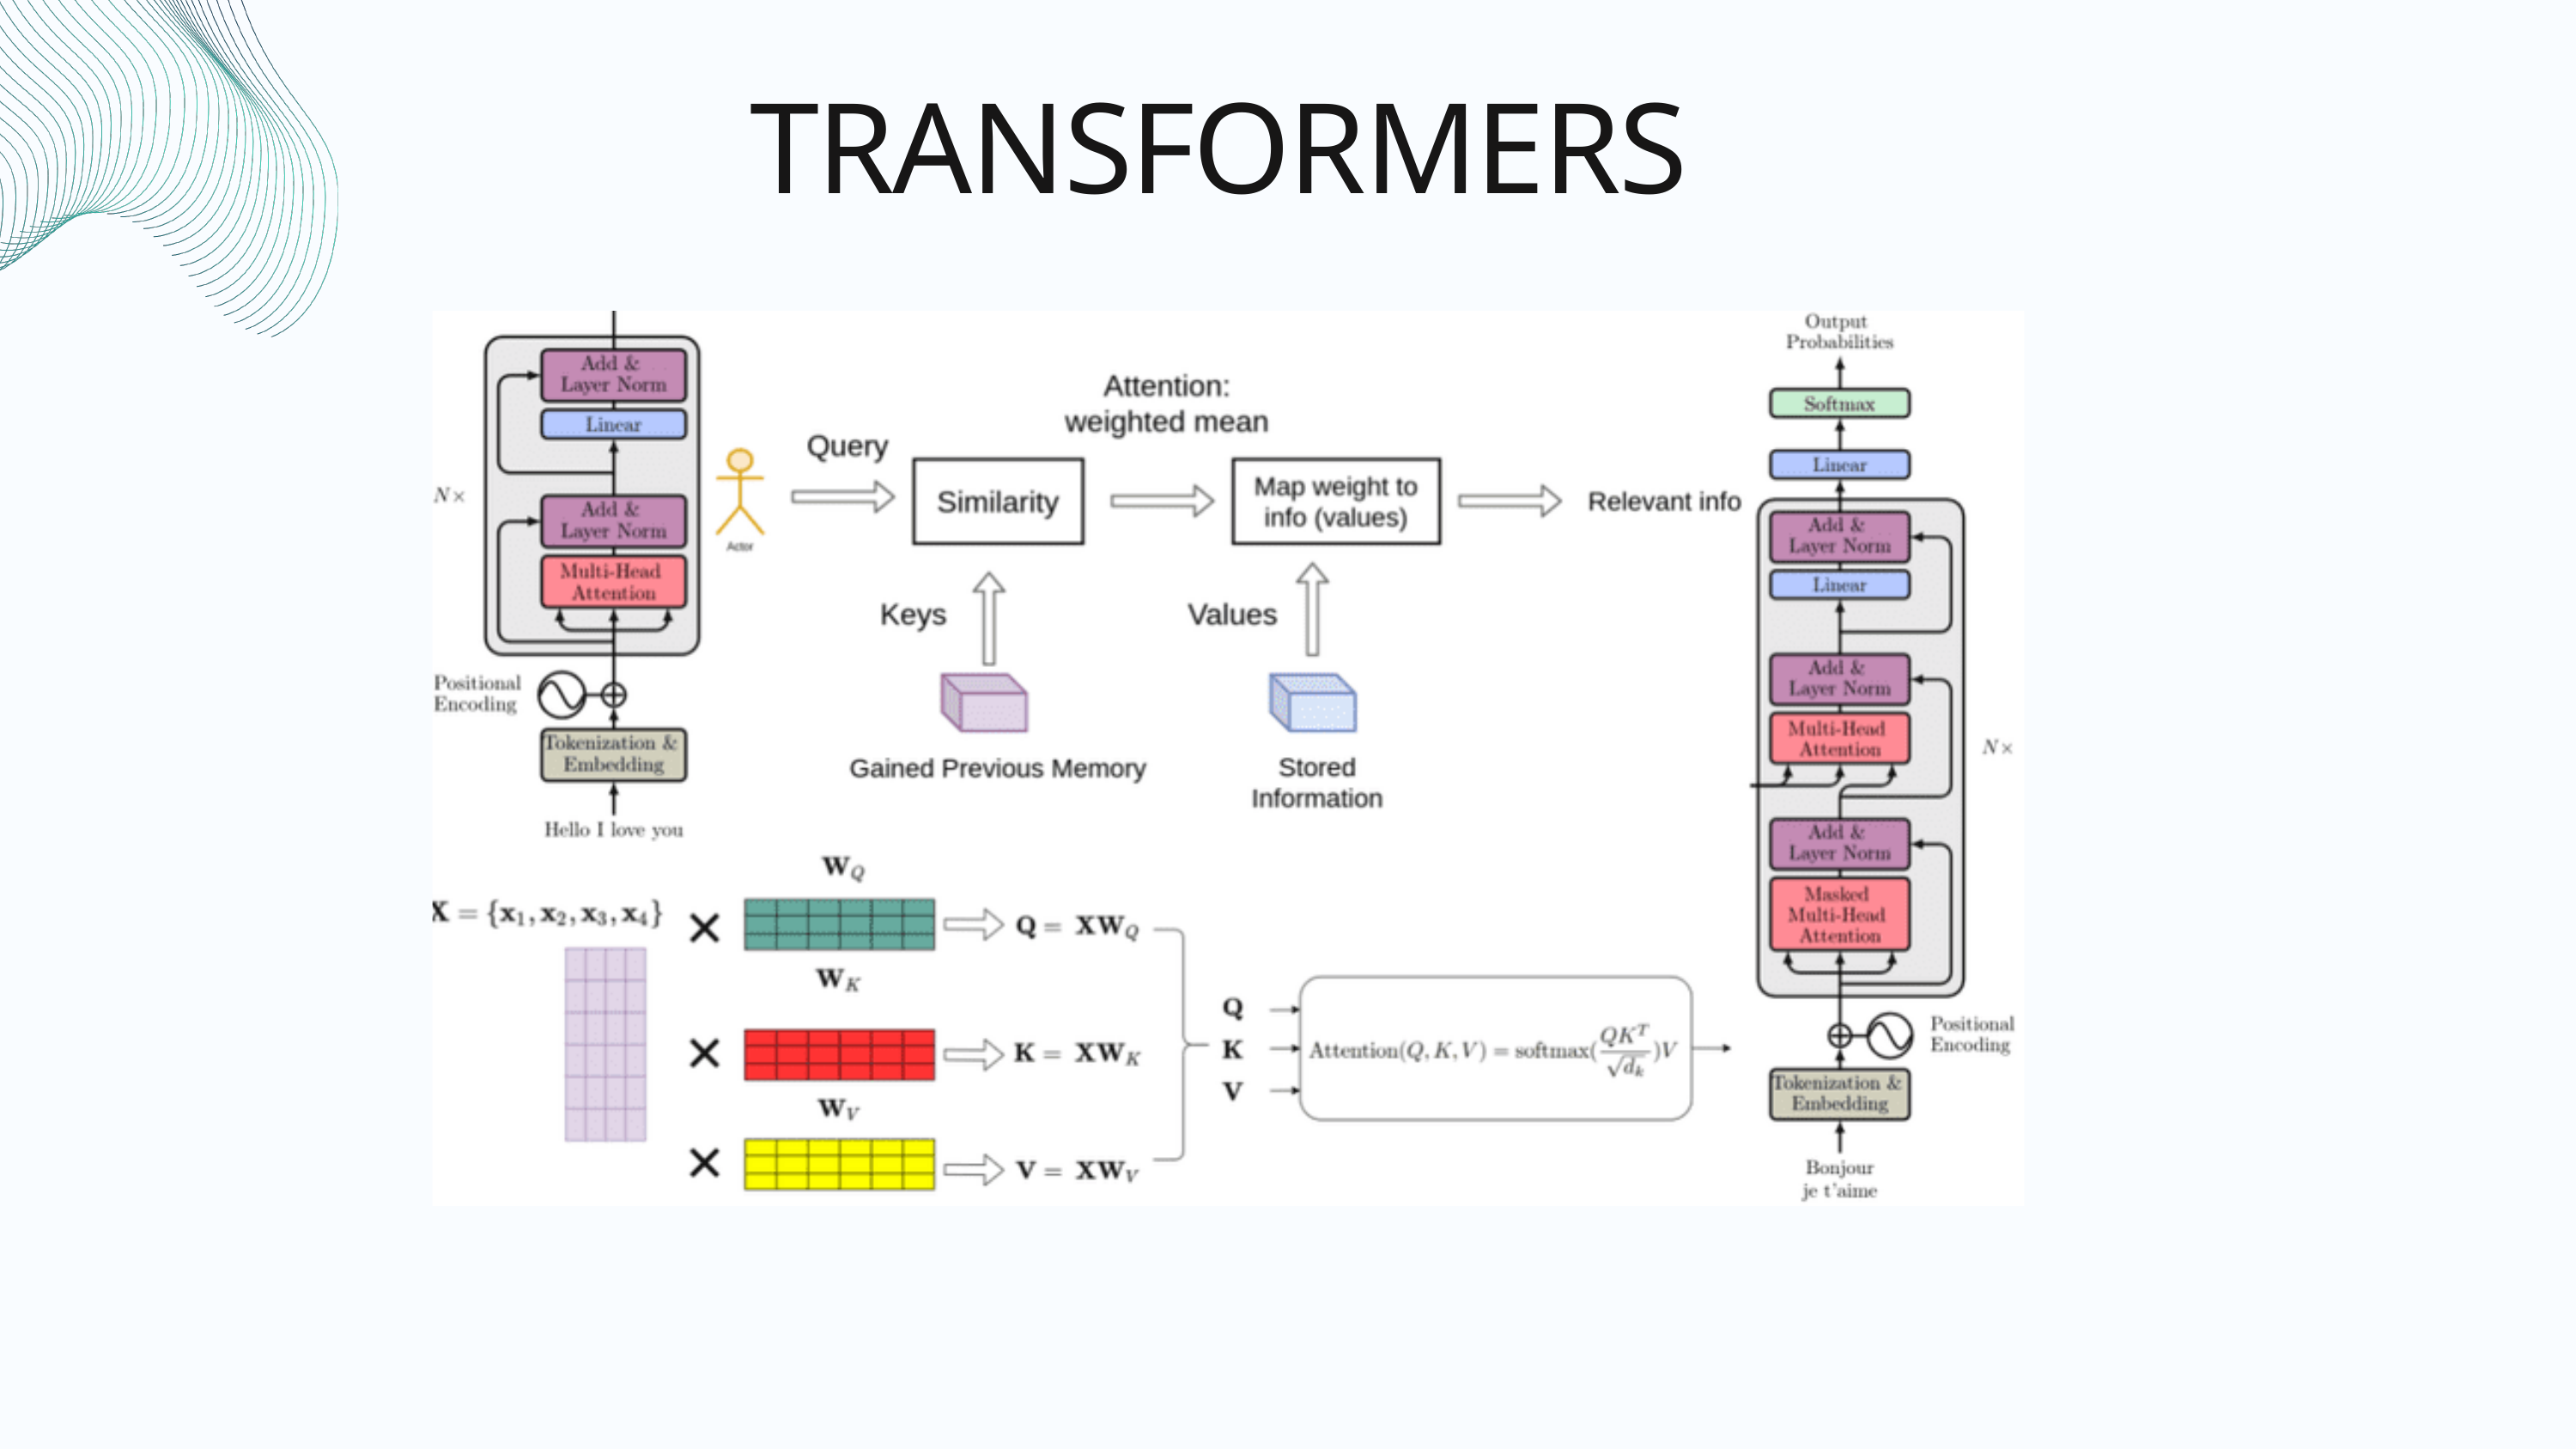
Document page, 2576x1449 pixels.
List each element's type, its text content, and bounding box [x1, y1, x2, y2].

text_box [432, 311, 2025, 1206]
text_box [0, 0, 338, 338]
text_box TRANSFORMERS [750, 43, 2108, 219]
